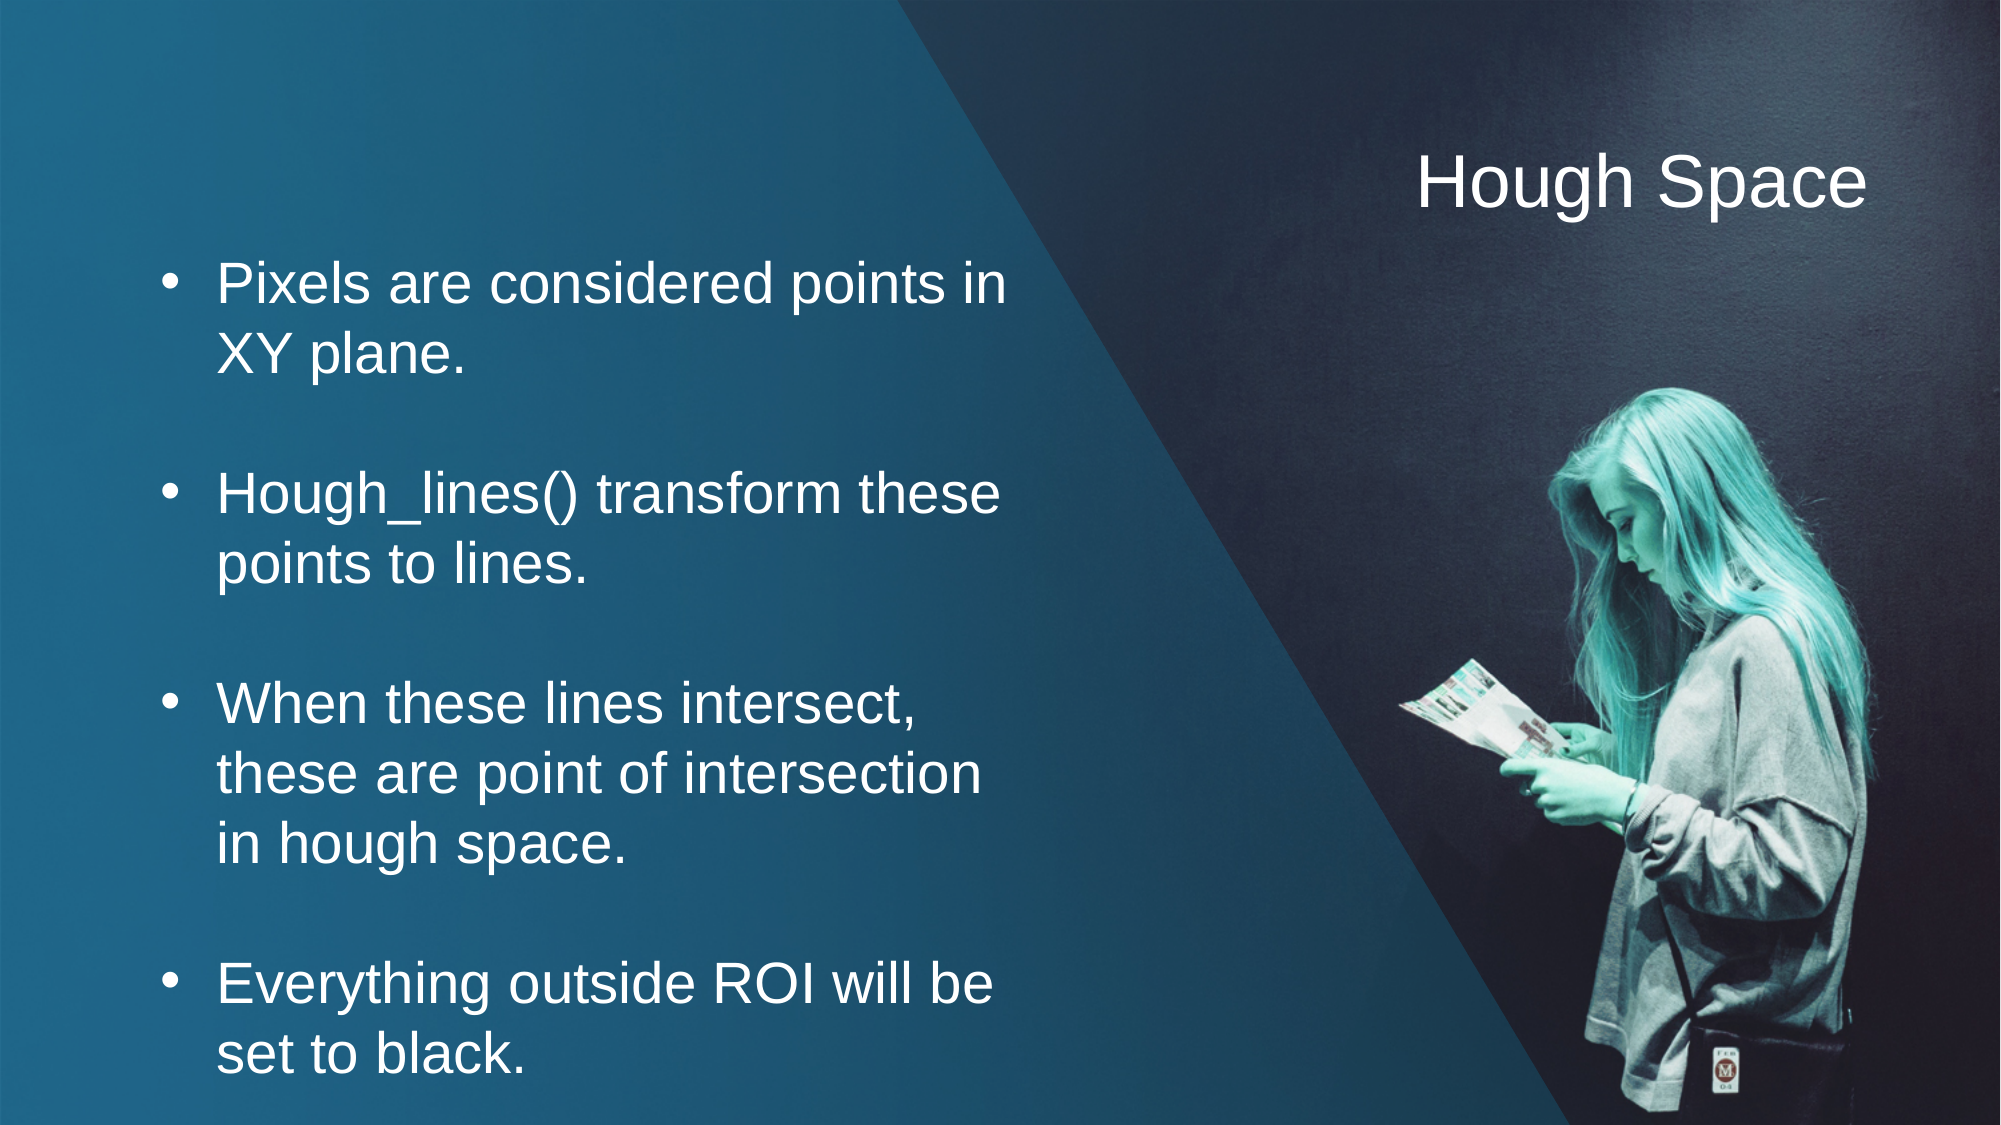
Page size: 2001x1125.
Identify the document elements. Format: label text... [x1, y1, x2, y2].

picture [0, 0, 2001, 1125]
text_box Hough Space [999, 33, 1885, 322]
text_box Pixels are considered points in XY plane. Hough_lines() transform these points to lines. When these lines intersect, these are point of intersection in hough space. Everything outside ROI will be set to black. [145, 237, 1048, 1125]
